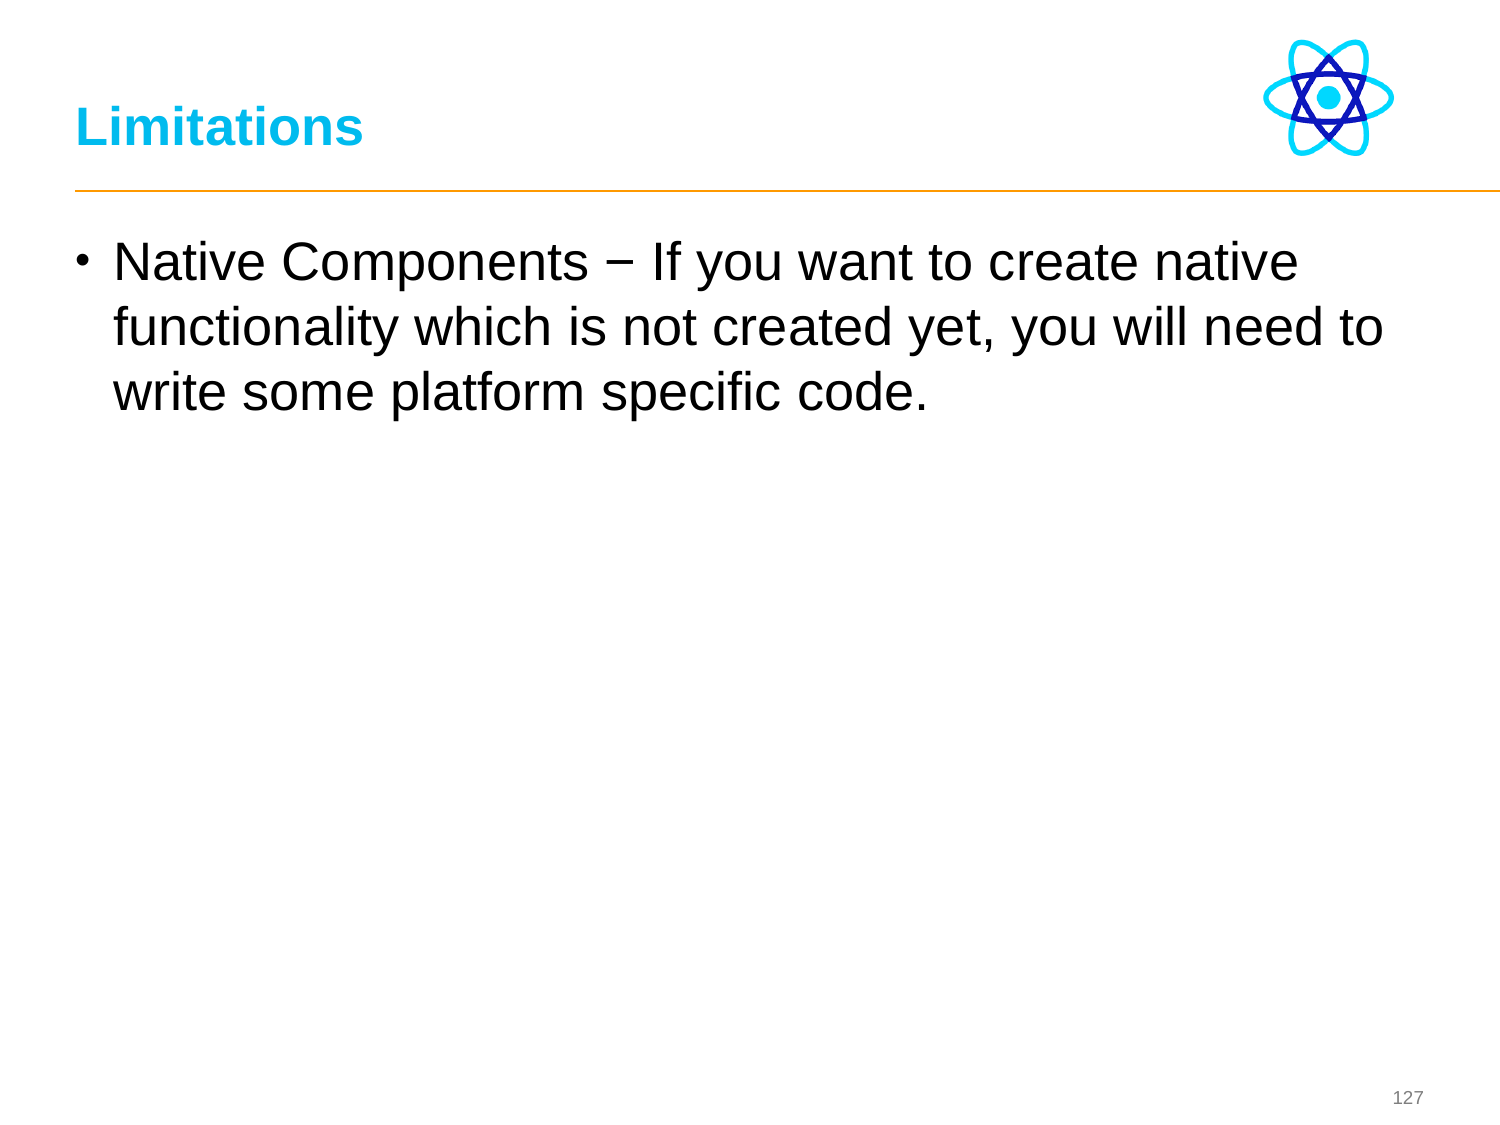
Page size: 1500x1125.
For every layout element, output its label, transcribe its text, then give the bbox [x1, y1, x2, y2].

list Native Components − If you want to create native functionality which is not created yet, you will need to write some platform specific code. [75, 226, 1425, 1018]
title Limitations [75, 27, 1422, 157]
